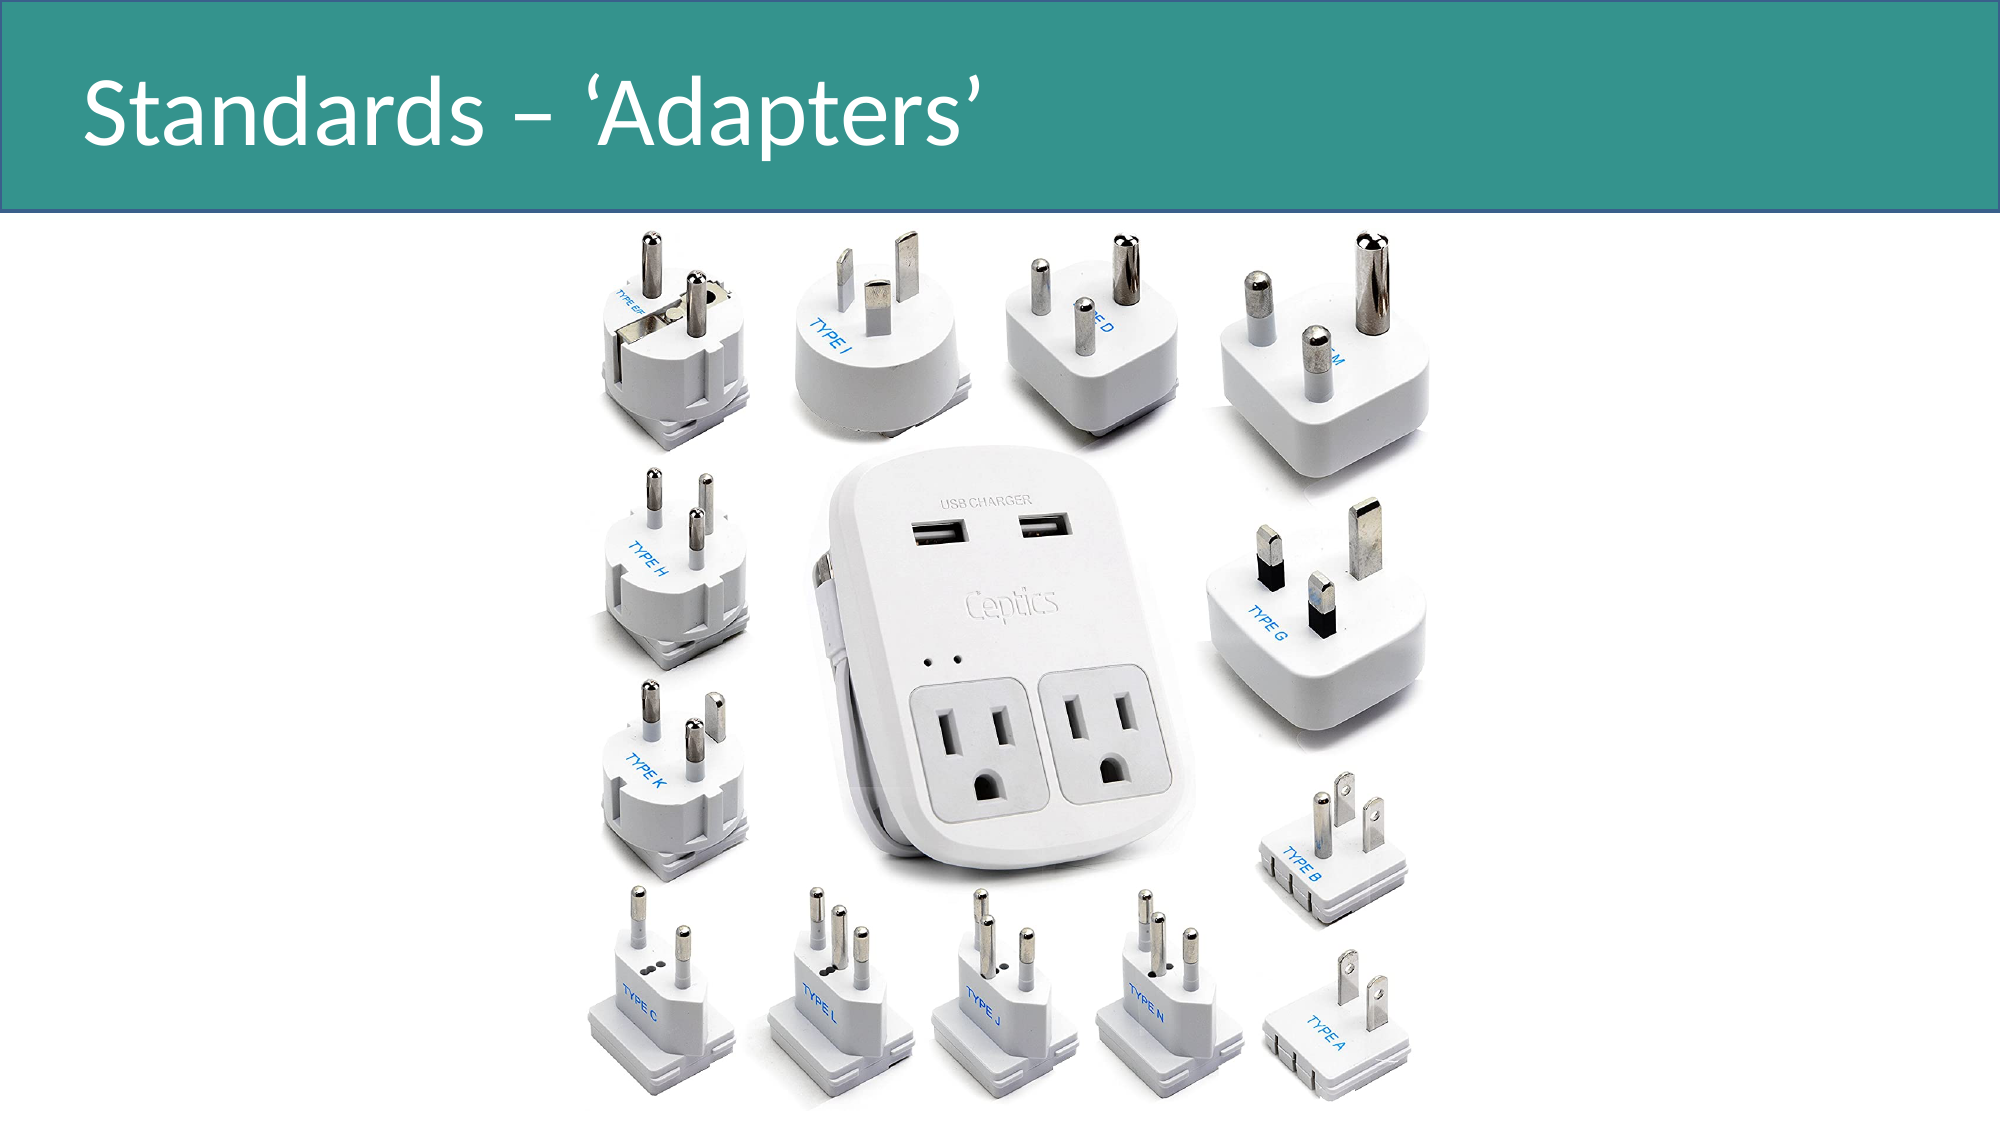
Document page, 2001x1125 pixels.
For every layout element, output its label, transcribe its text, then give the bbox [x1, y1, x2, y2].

text_box Standards – ‘Adapters’ [0, 0, 2000, 213]
picture [585, 228, 1430, 1111]
